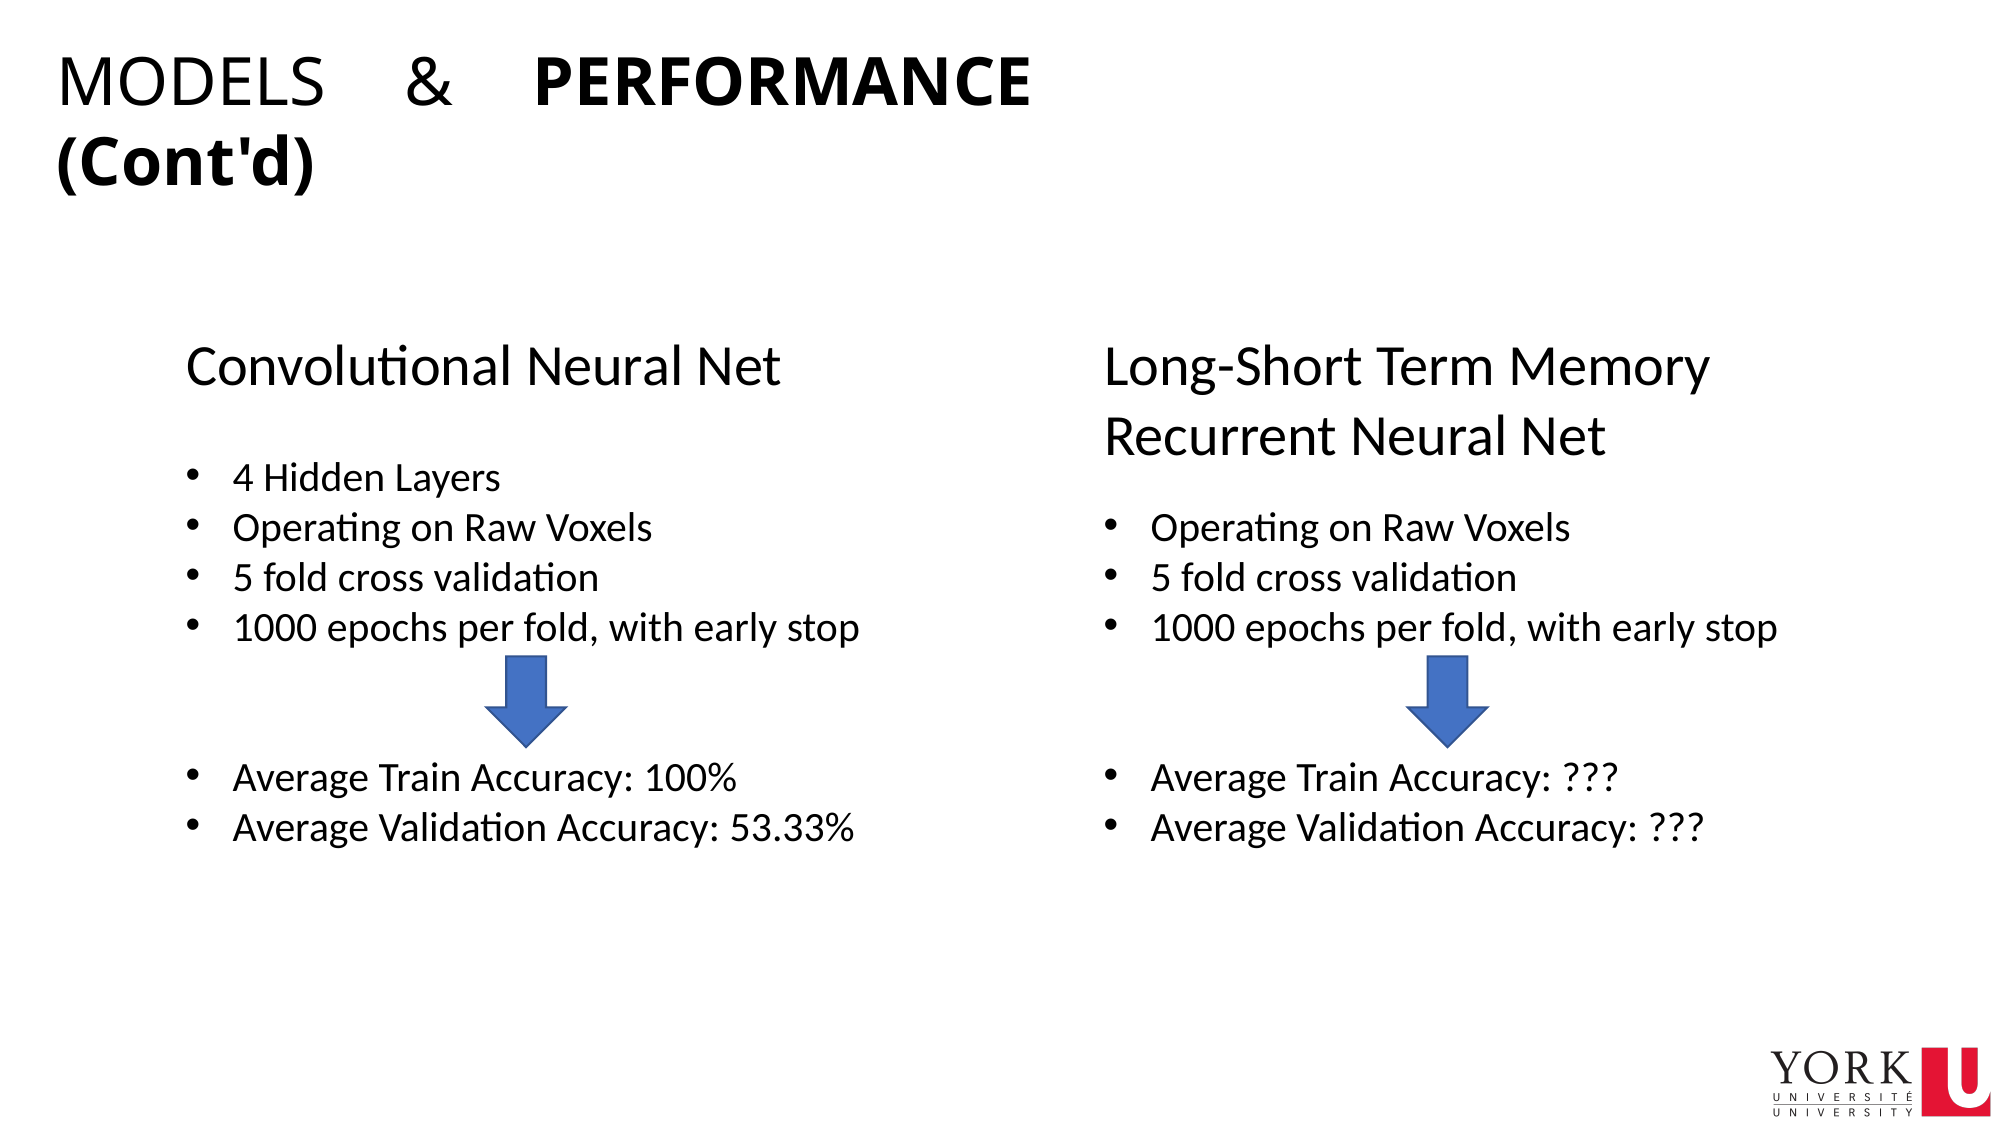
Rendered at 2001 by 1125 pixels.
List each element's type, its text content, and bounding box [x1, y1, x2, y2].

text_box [1088, 319, 1806, 907]
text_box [170, 319, 881, 907]
text_box MODELS & PERFORMANCE (Cont'd) [41, 31, 1049, 207]
picture [1761, 1039, 2000, 1125]
